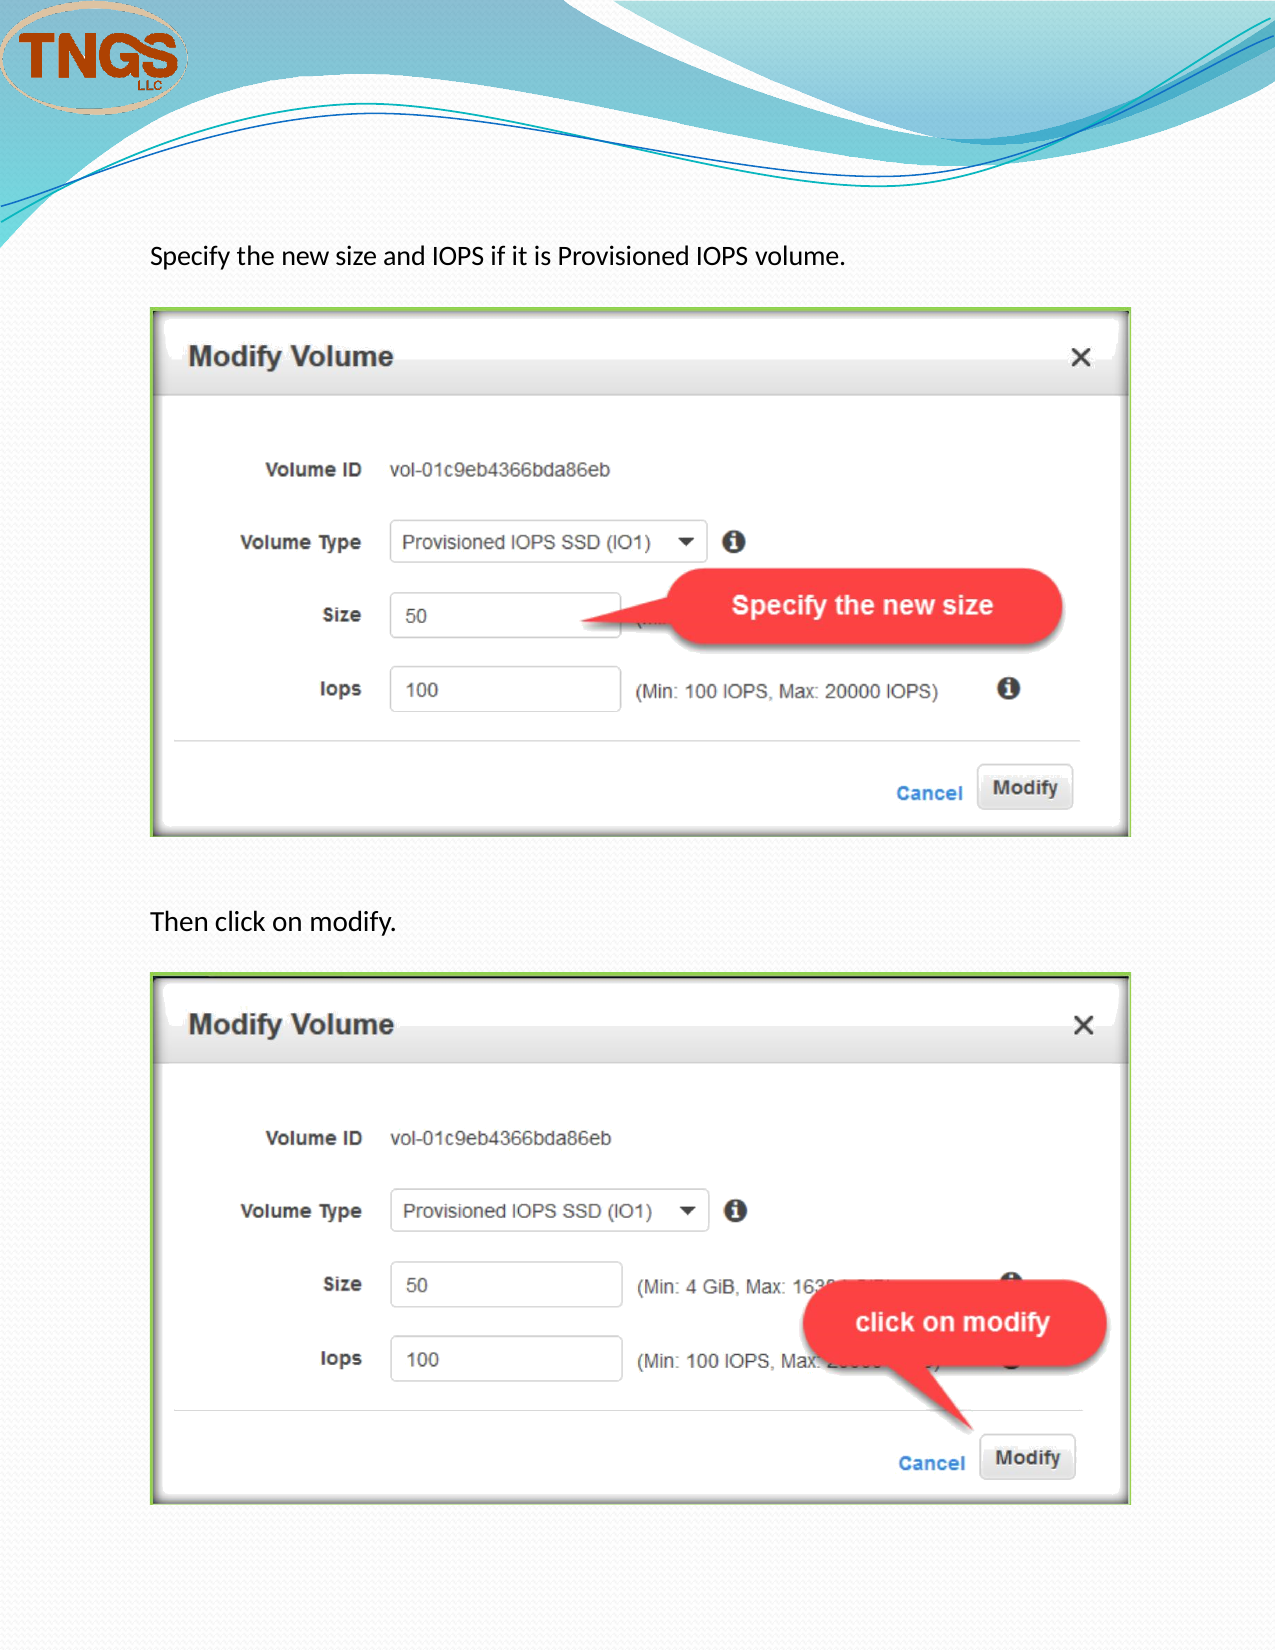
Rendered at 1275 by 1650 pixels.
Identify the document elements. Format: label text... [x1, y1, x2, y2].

picture [0, 0, 188, 115]
text_box [149, 307, 1132, 837]
text_box Specify the new size and IOPS if it is Provisioned IOPS volume. [147, 235, 858, 272]
text_box Then click on modify. [147, 900, 404, 938]
text_box [149, 972, 1132, 1505]
